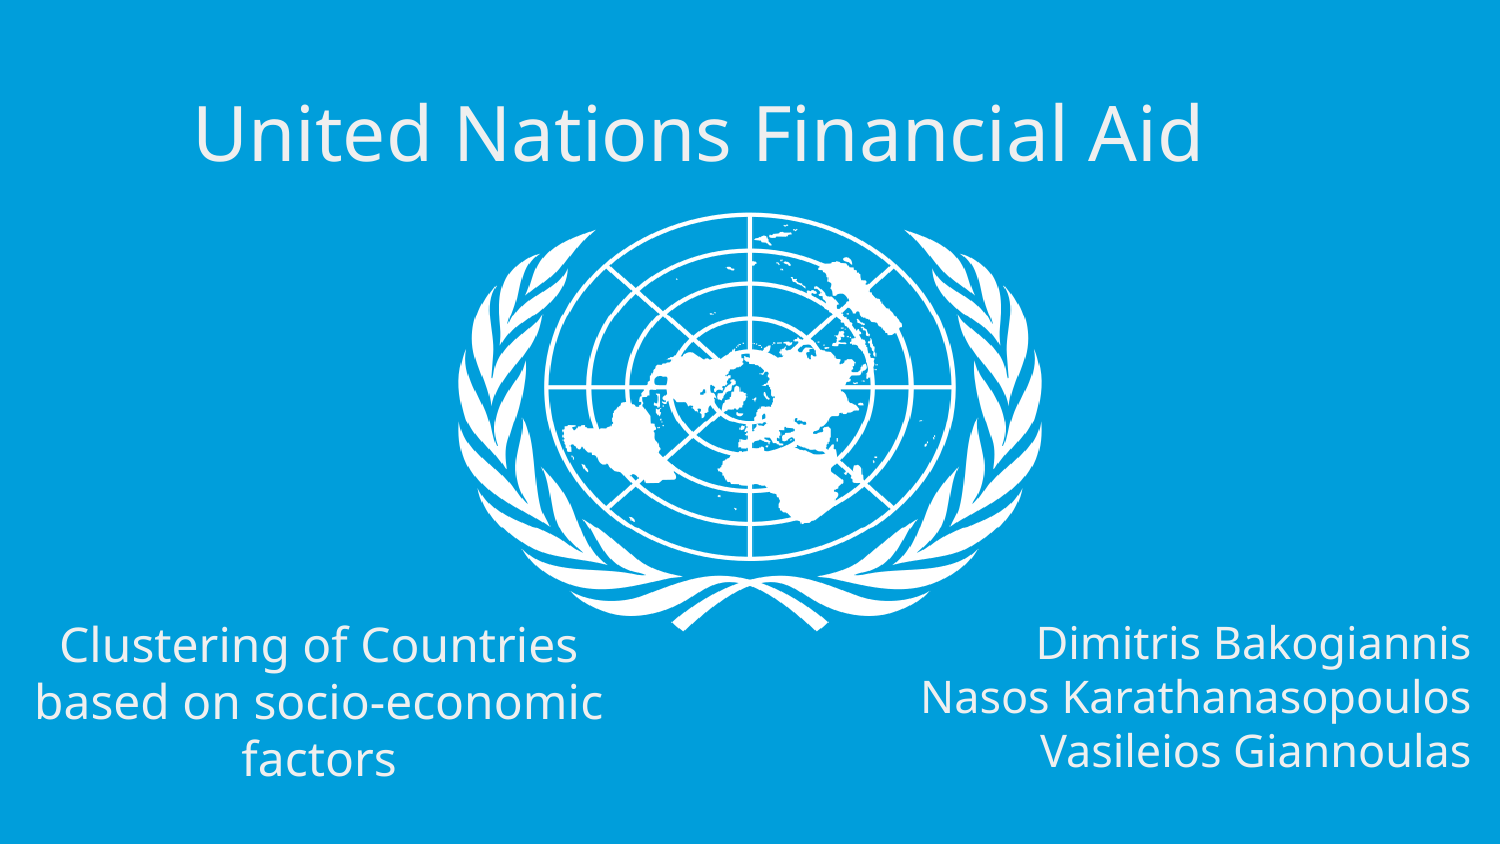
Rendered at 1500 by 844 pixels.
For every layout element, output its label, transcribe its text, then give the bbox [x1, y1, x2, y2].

picture [909, 232, 972, 292]
picture [898, 474, 1020, 563]
picture [934, 257, 1000, 342]
picture [527, 523, 679, 589]
picture [576, 595, 586, 599]
subtitle Dimitris Bakogiannis Nasos Karathanasopoulos Vasileios Giannoulas [869, 599, 1487, 837]
picture [500, 257, 566, 342]
picture [480, 474, 602, 563]
picture [620, 576, 869, 630]
picture [459, 355, 525, 466]
picture [545, 213, 955, 560]
picture [953, 423, 1041, 523]
picture [914, 595, 924, 599]
picture [975, 355, 1041, 466]
title United Nations Financial Aid [0, 100, 1398, 193]
picture [821, 523, 973, 589]
picture [528, 232, 591, 292]
text_box Clustering of Countries based on socio-economic factors [18, 599, 620, 802]
picture [459, 423, 547, 523]
picture [472, 294, 541, 401]
picture [959, 294, 1028, 401]
